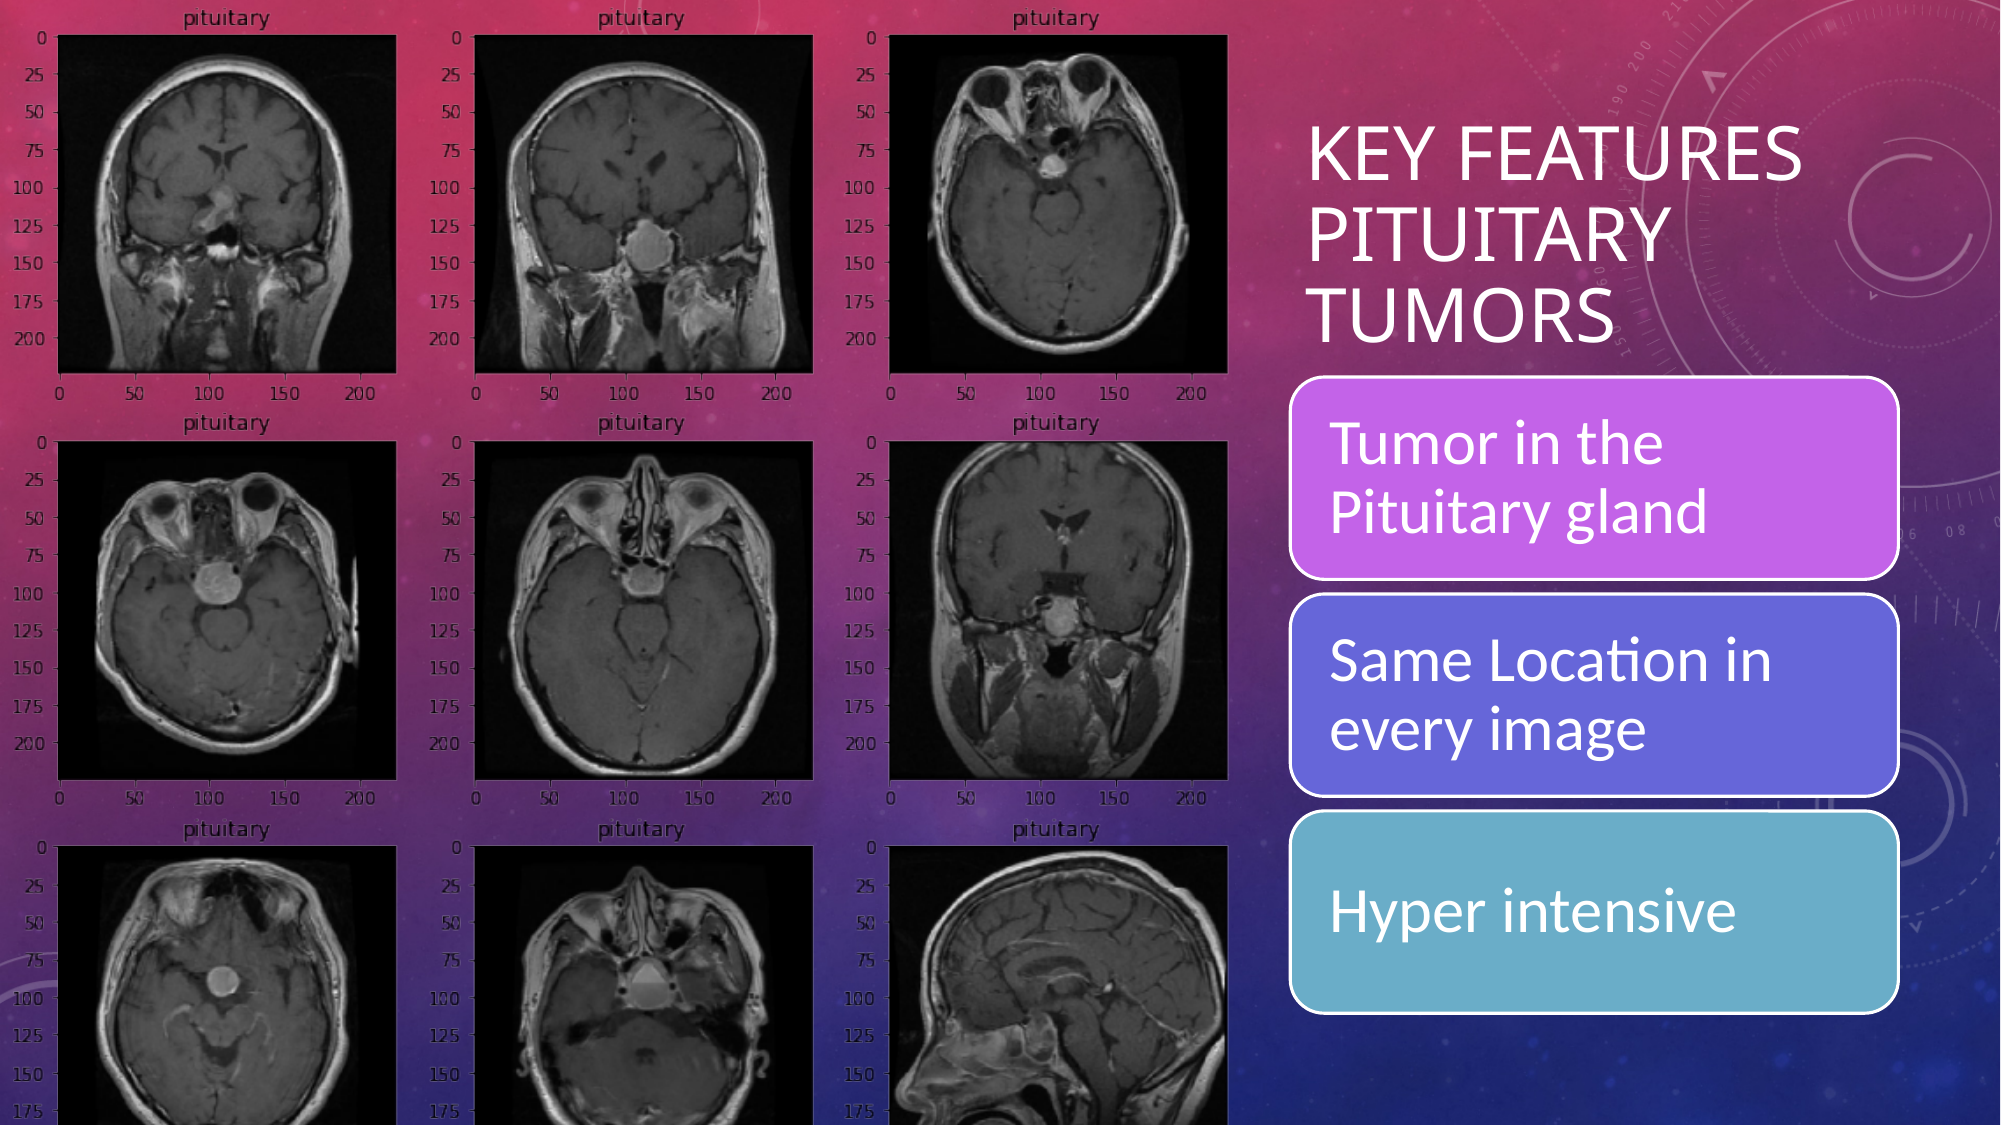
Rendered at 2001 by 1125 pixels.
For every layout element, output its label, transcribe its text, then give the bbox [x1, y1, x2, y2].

title Key Features Pituitary Tumors [1290, 105, 1899, 369]
picture [0, 0, 2001, 1125]
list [1290, 369, 1899, 1022]
